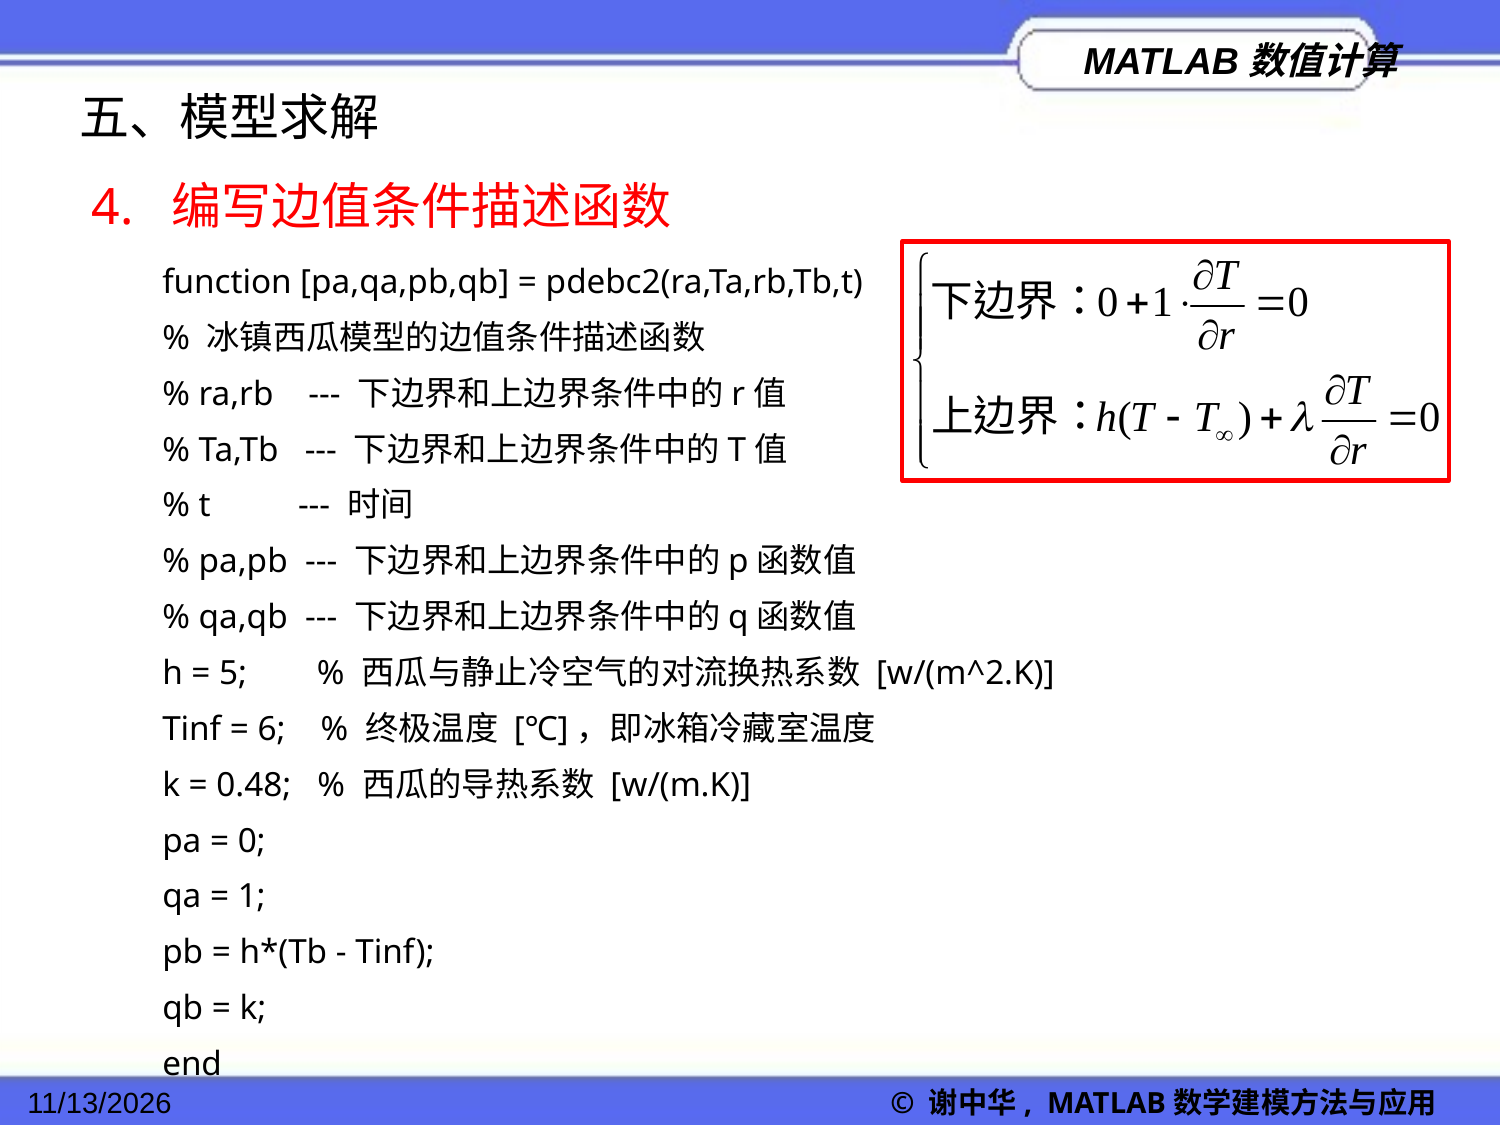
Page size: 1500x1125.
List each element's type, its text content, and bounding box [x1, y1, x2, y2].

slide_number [12, 1079, 363, 1123]
text_box 4. 编写边值条件描述函数 [76, 166, 1304, 242]
text_box 五、模型求解 [64, 78, 1149, 153]
footer © 谢中华, MATLAB数学建模方法与应用 [844, 1079, 1483, 1123]
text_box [903, 243, 1448, 479]
picture [0, 0, 1500, 1125]
text_box function [pa,qa,pb,qb] = pdebc2(ra,Ta,rb,Tb,t) % 冰镇西瓜模型的边值条件描述函数 % ra,rb --- 下边界和上边界条件中的r值 % Ta,Tb --- 下边界和上边界条件中的T值 % t --- 时间 % pa,pb --- 下边界和上边界条件中的p函数值 % qa,qb --- 下边界和上边界条件中的q函数值 h = 5; % 西瓜与静止冷空气的对流换热系数 [w/(m^2.K)] Tinf = 6; % 终极温度 [℃]，即冰箱冷藏室温度 k = 0.48; % 西瓜的导热系数 [w/(m.K)] pa = 0; qa = 1; pb = h*(Tb - Tinf); qb = k; end [147, 236, 1471, 1090]
